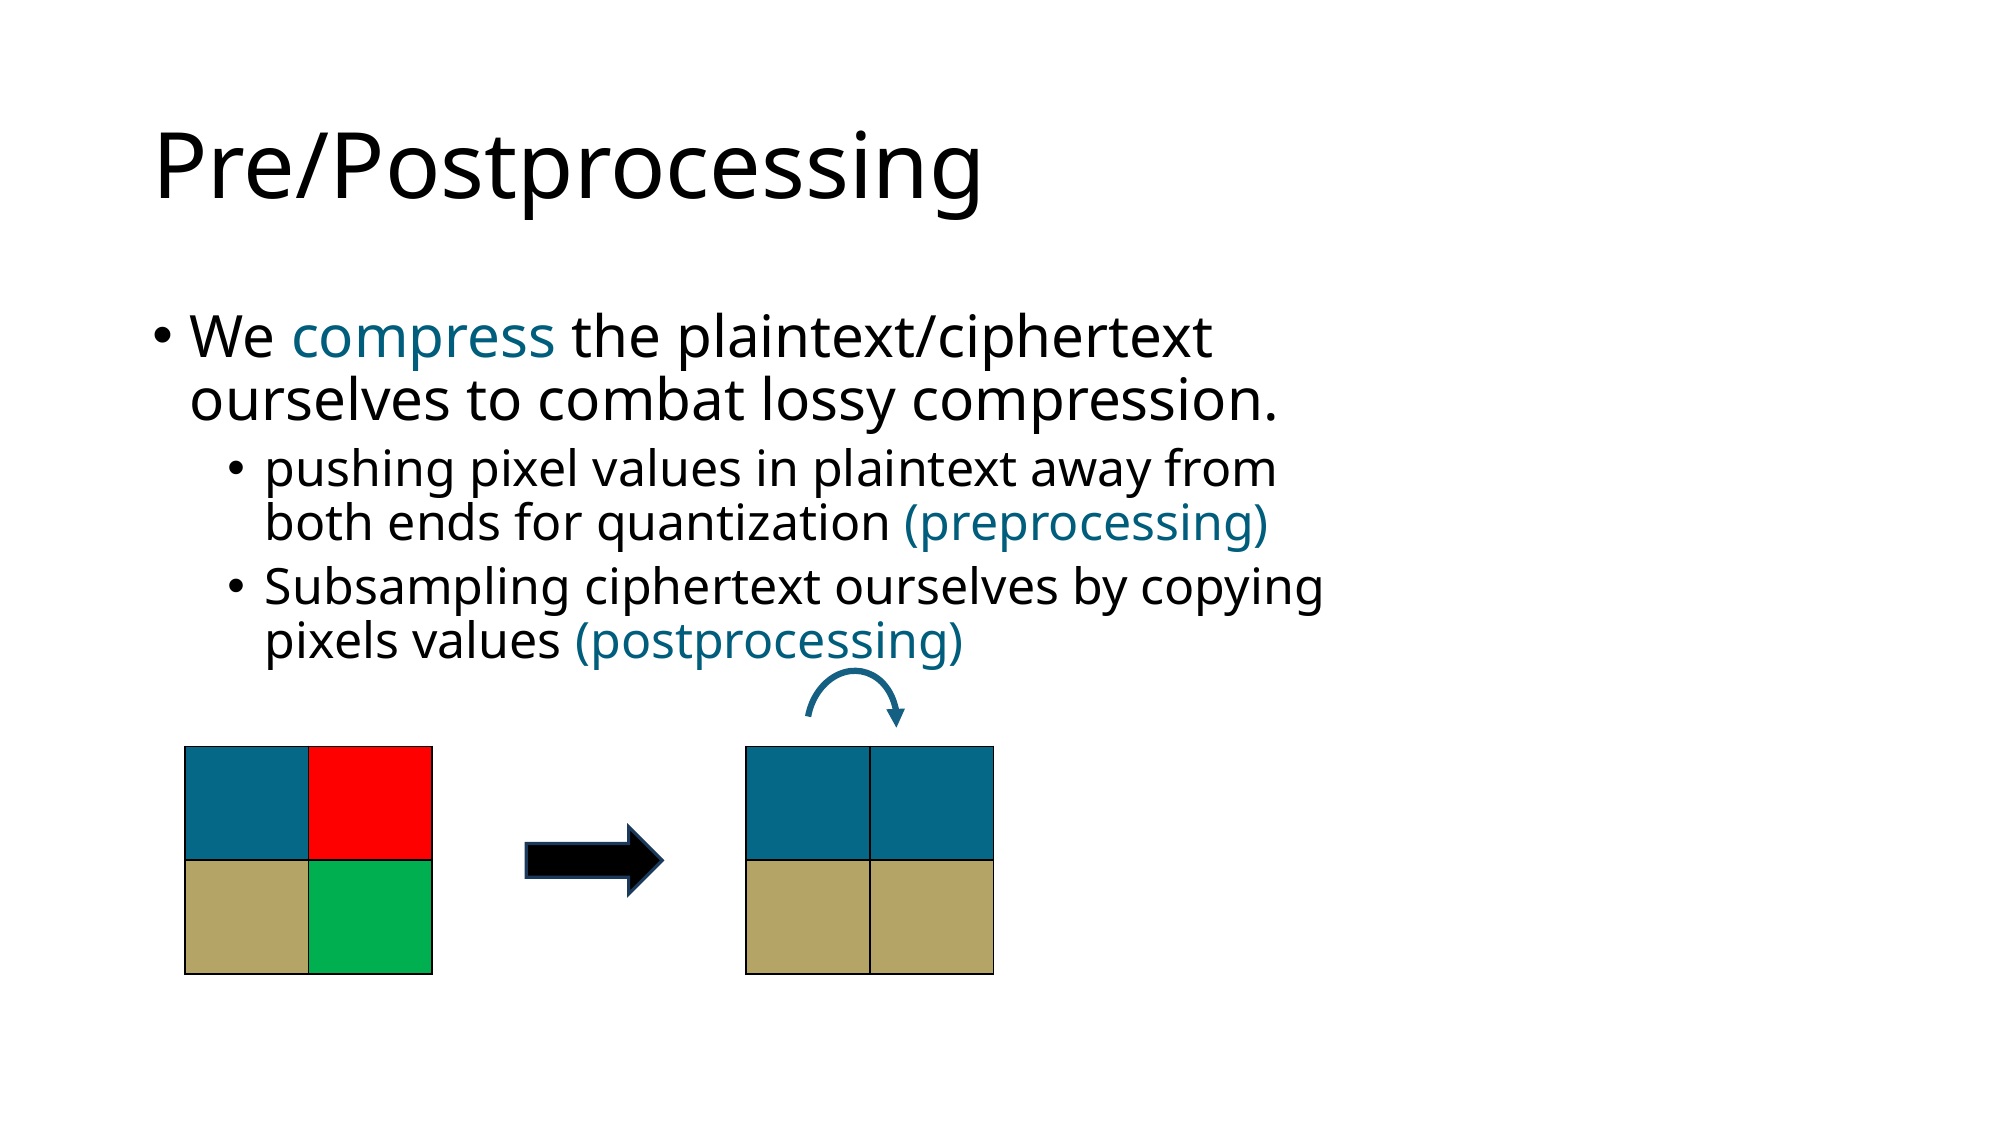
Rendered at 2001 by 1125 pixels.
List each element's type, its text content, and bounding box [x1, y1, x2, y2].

table_header [309, 747, 431, 859]
table_cell [309, 861, 431, 973]
text_box [806, 669, 903, 728]
table_cell [186, 861, 308, 973]
title Pre/Postprocessing [137, 59, 1863, 278]
table_header [747, 747, 869, 859]
table_header [186, 747, 308, 859]
text_box [524, 822, 665, 898]
table_cell [747, 861, 869, 973]
table_cell [871, 861, 993, 973]
list We compress the plaintext/ciphertext ourselves to combat lossy compression. pushing pixel values in plaintext away from both ends for quantization (preprocessing) Subsampling ciphertext ourselves by copying pixels values (postprocessing) [137, 299, 1355, 1014]
table_header [871, 747, 993, 859]
